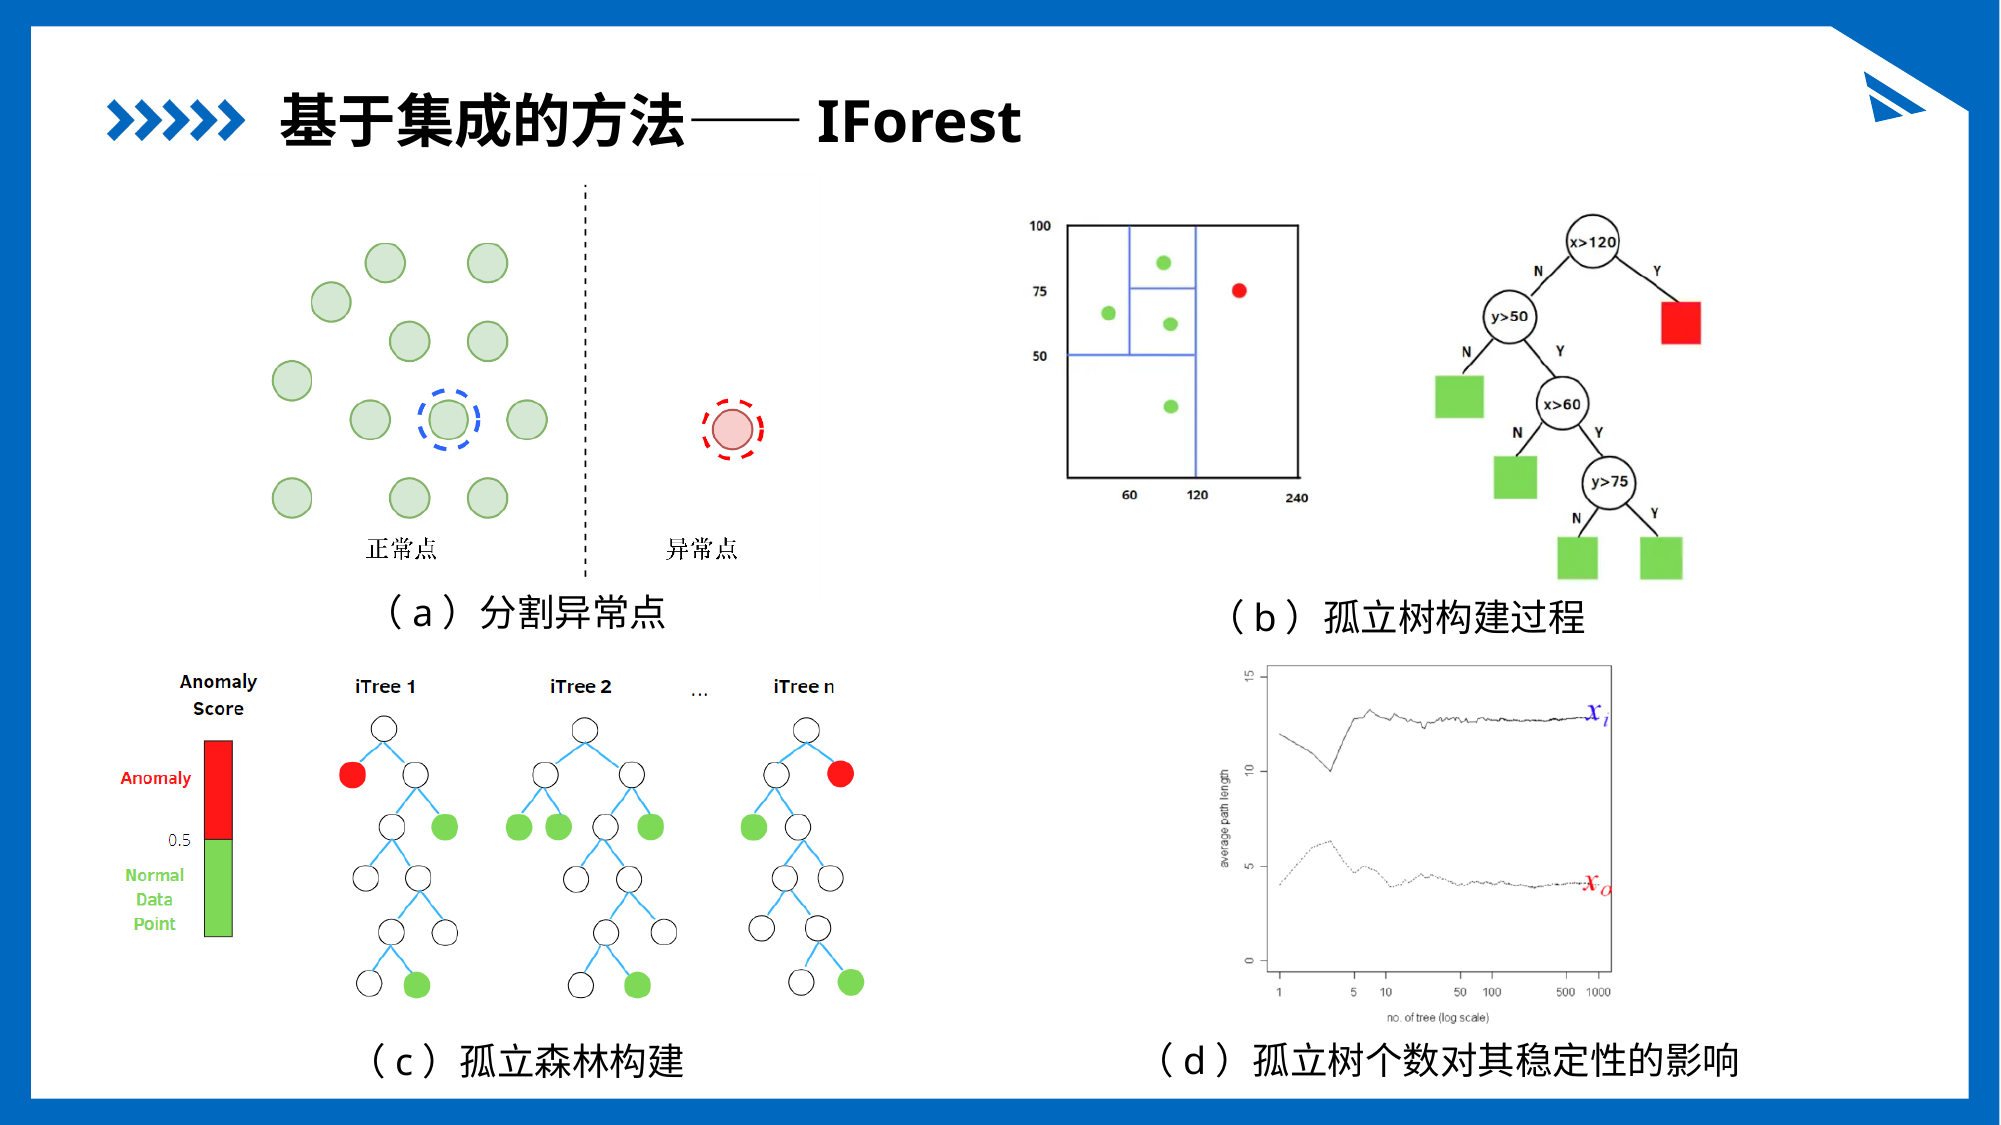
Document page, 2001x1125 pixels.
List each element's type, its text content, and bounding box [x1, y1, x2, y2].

picture [106, 154, 897, 1048]
text_box 基于集成的方法——IForest [264, 77, 1038, 162]
text_box （b）孤立树构建过程 [1192, 587, 1601, 646]
picture [999, 188, 1773, 587]
picture [1216, 661, 1618, 1026]
text_box （d）孤立树个数对其稳定性的影响 [1121, 1030, 1755, 1090]
text_box （c）孤立森林构建 [333, 1048, 700, 1091]
picture [106, 99, 246, 141]
